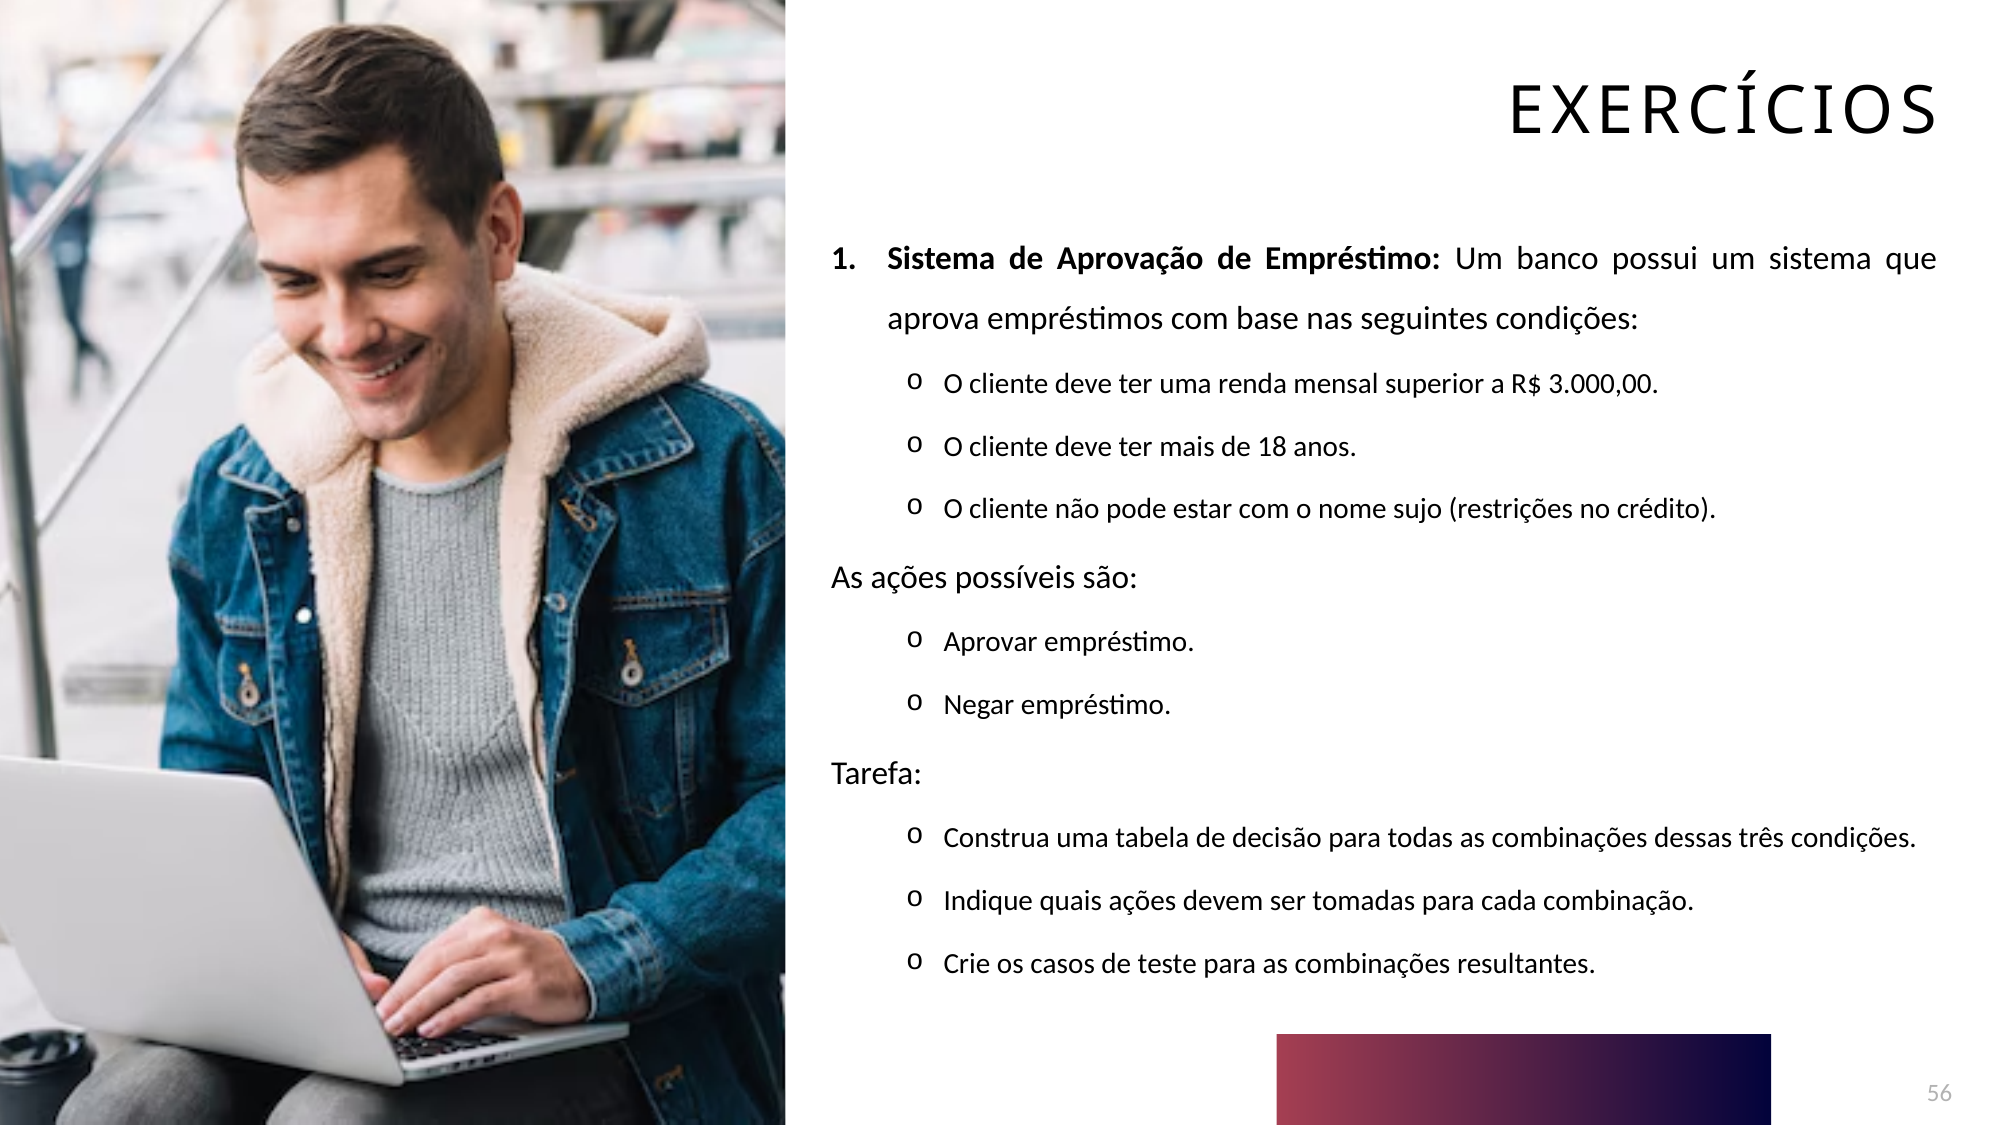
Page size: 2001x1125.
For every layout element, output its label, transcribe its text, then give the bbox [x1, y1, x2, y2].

list Sistema de Aprovação de Empréstimo: Um banco possui um sistema que aprova empréstimos com base nas seguintes condições: O cliente deve ter uma renda mensal superior a R$ 3.000,00. O cliente deve ter mais de 18 anos. O cliente não pode estar com o nome sujo (restrições no crédito). As ações possíveis são: Aprovar empréstimo. Negar empréstimo. Tarefa: Construa uma tabela de decisão para todas as combinações dessas três condições. Indique quais ações devem ser tomadas para cada combinação. Crie os casos de teste para as combinações resultantes. [831, 208, 1938, 960]
slide_number 56 [1894, 1061, 1968, 1121]
picture [768, 743, 774, 757]
title EXERCÍCIOS [1278, 59, 1938, 154]
picture [0, 0, 786, 1125]
